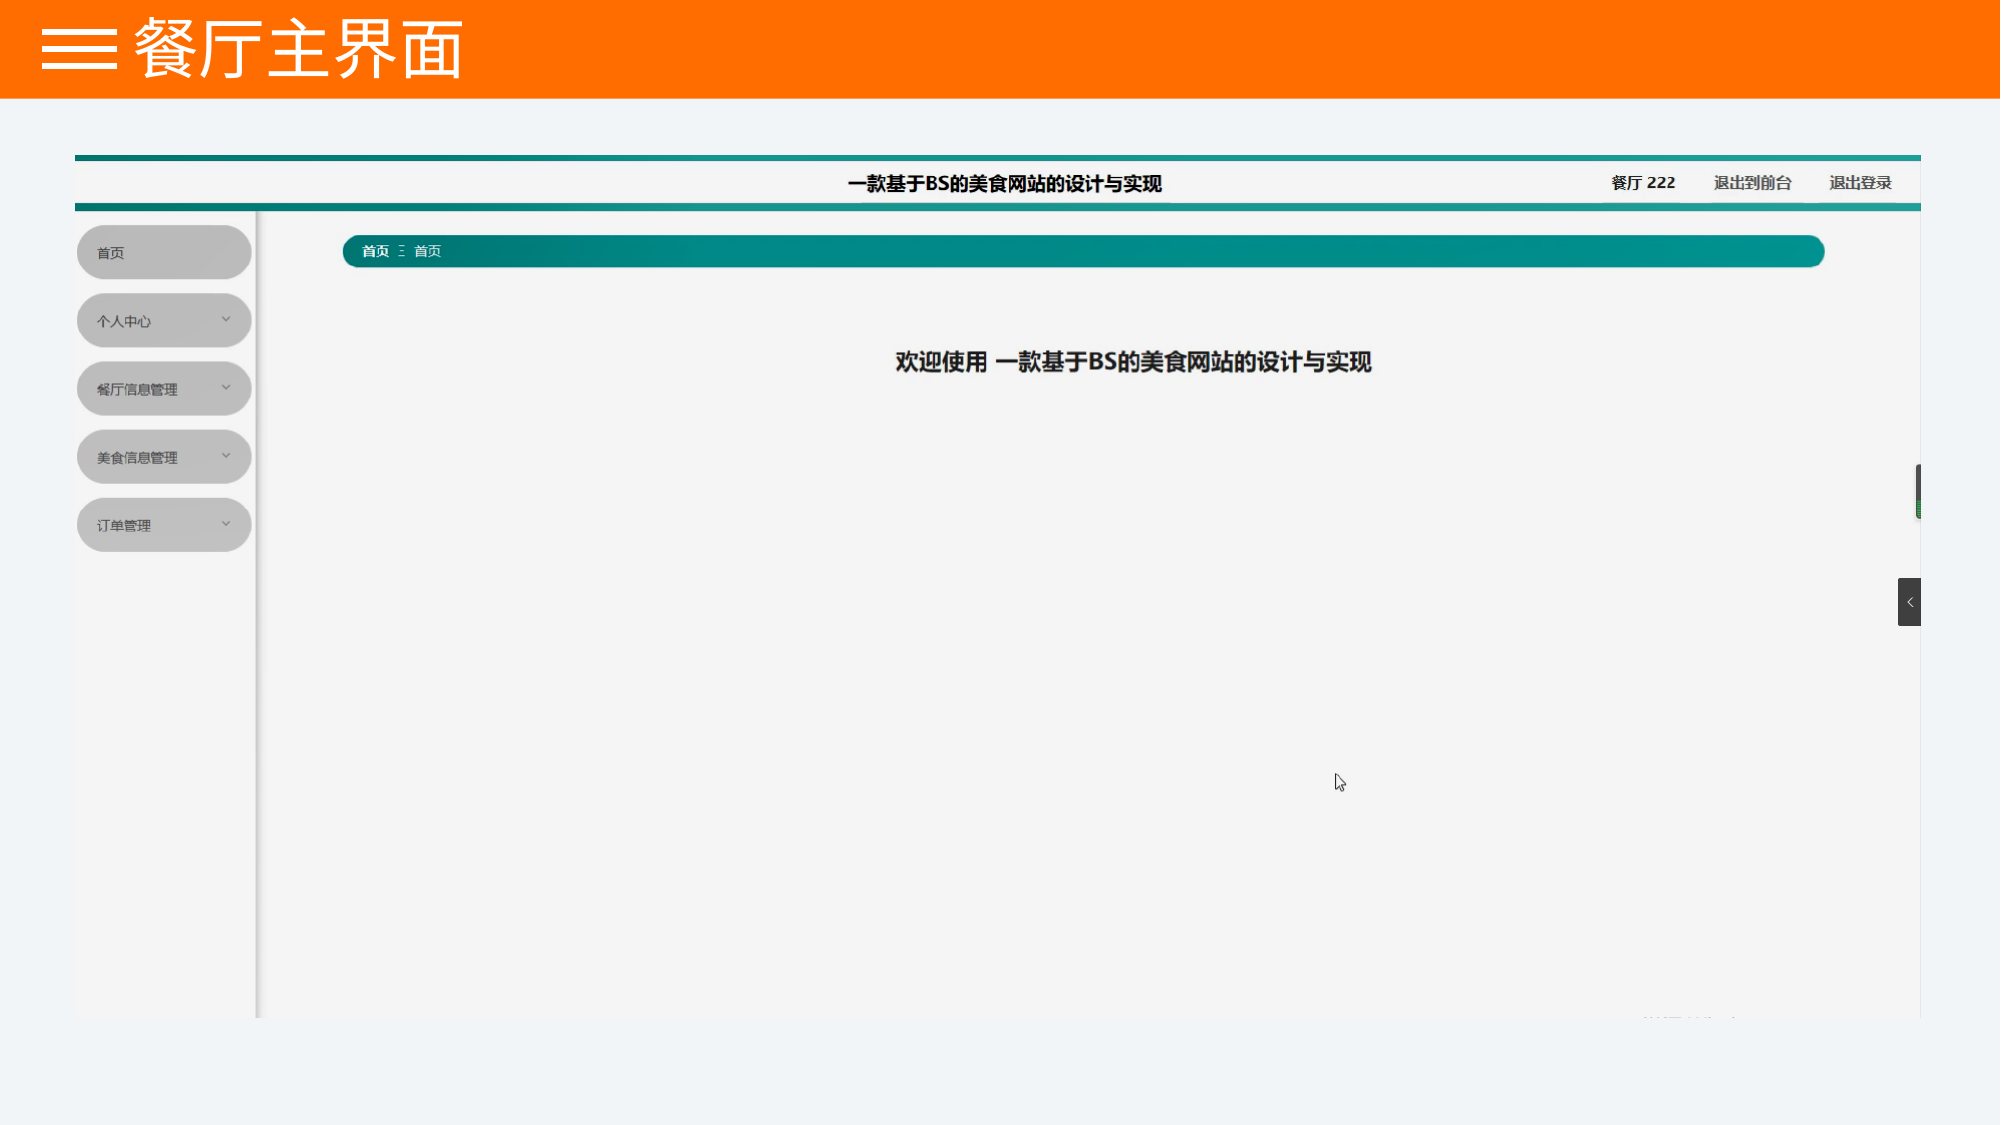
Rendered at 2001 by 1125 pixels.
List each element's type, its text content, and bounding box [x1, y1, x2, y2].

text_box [42, 32, 118, 67]
text_box 餐厅主界面 [117, 0, 813, 95]
text_box [0, 0, 2000, 100]
picture [74, 155, 1921, 1018]
